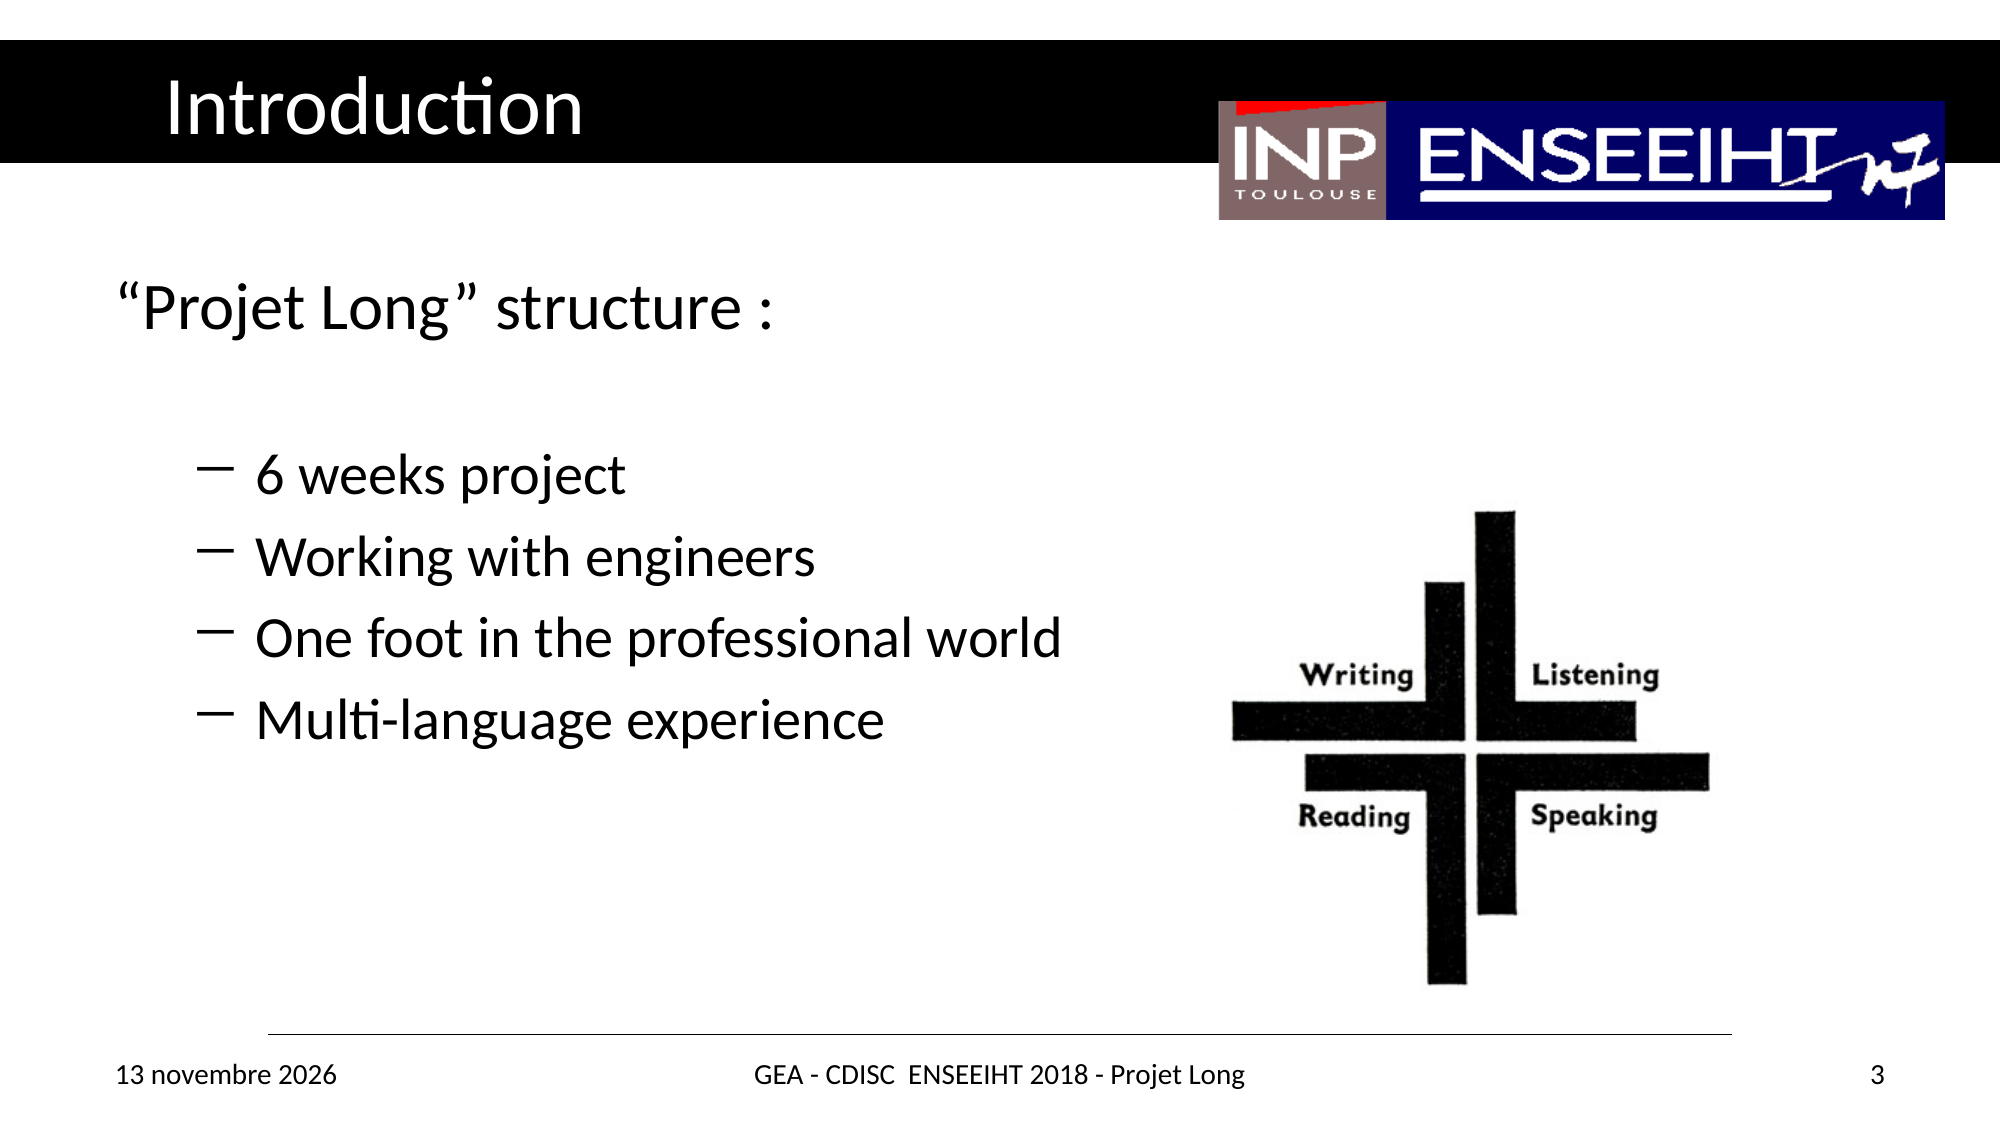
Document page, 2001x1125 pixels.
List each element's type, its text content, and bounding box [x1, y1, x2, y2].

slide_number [99, 1042, 567, 1103]
picture [1218, 500, 1719, 999]
footer GEA - CDISC ENSEEIHT 2018 - Projet Long [733, 1043, 1267, 1103]
slide_number 3 [1433, 1042, 1900, 1103]
text_box Introduction [0, 40, 2000, 163]
picture [1218, 101, 1946, 221]
list “Projet Long” structure : 6 weeks project Working with engineers One foot in the professional world Multi-language experience [99, 255, 1900, 998]
